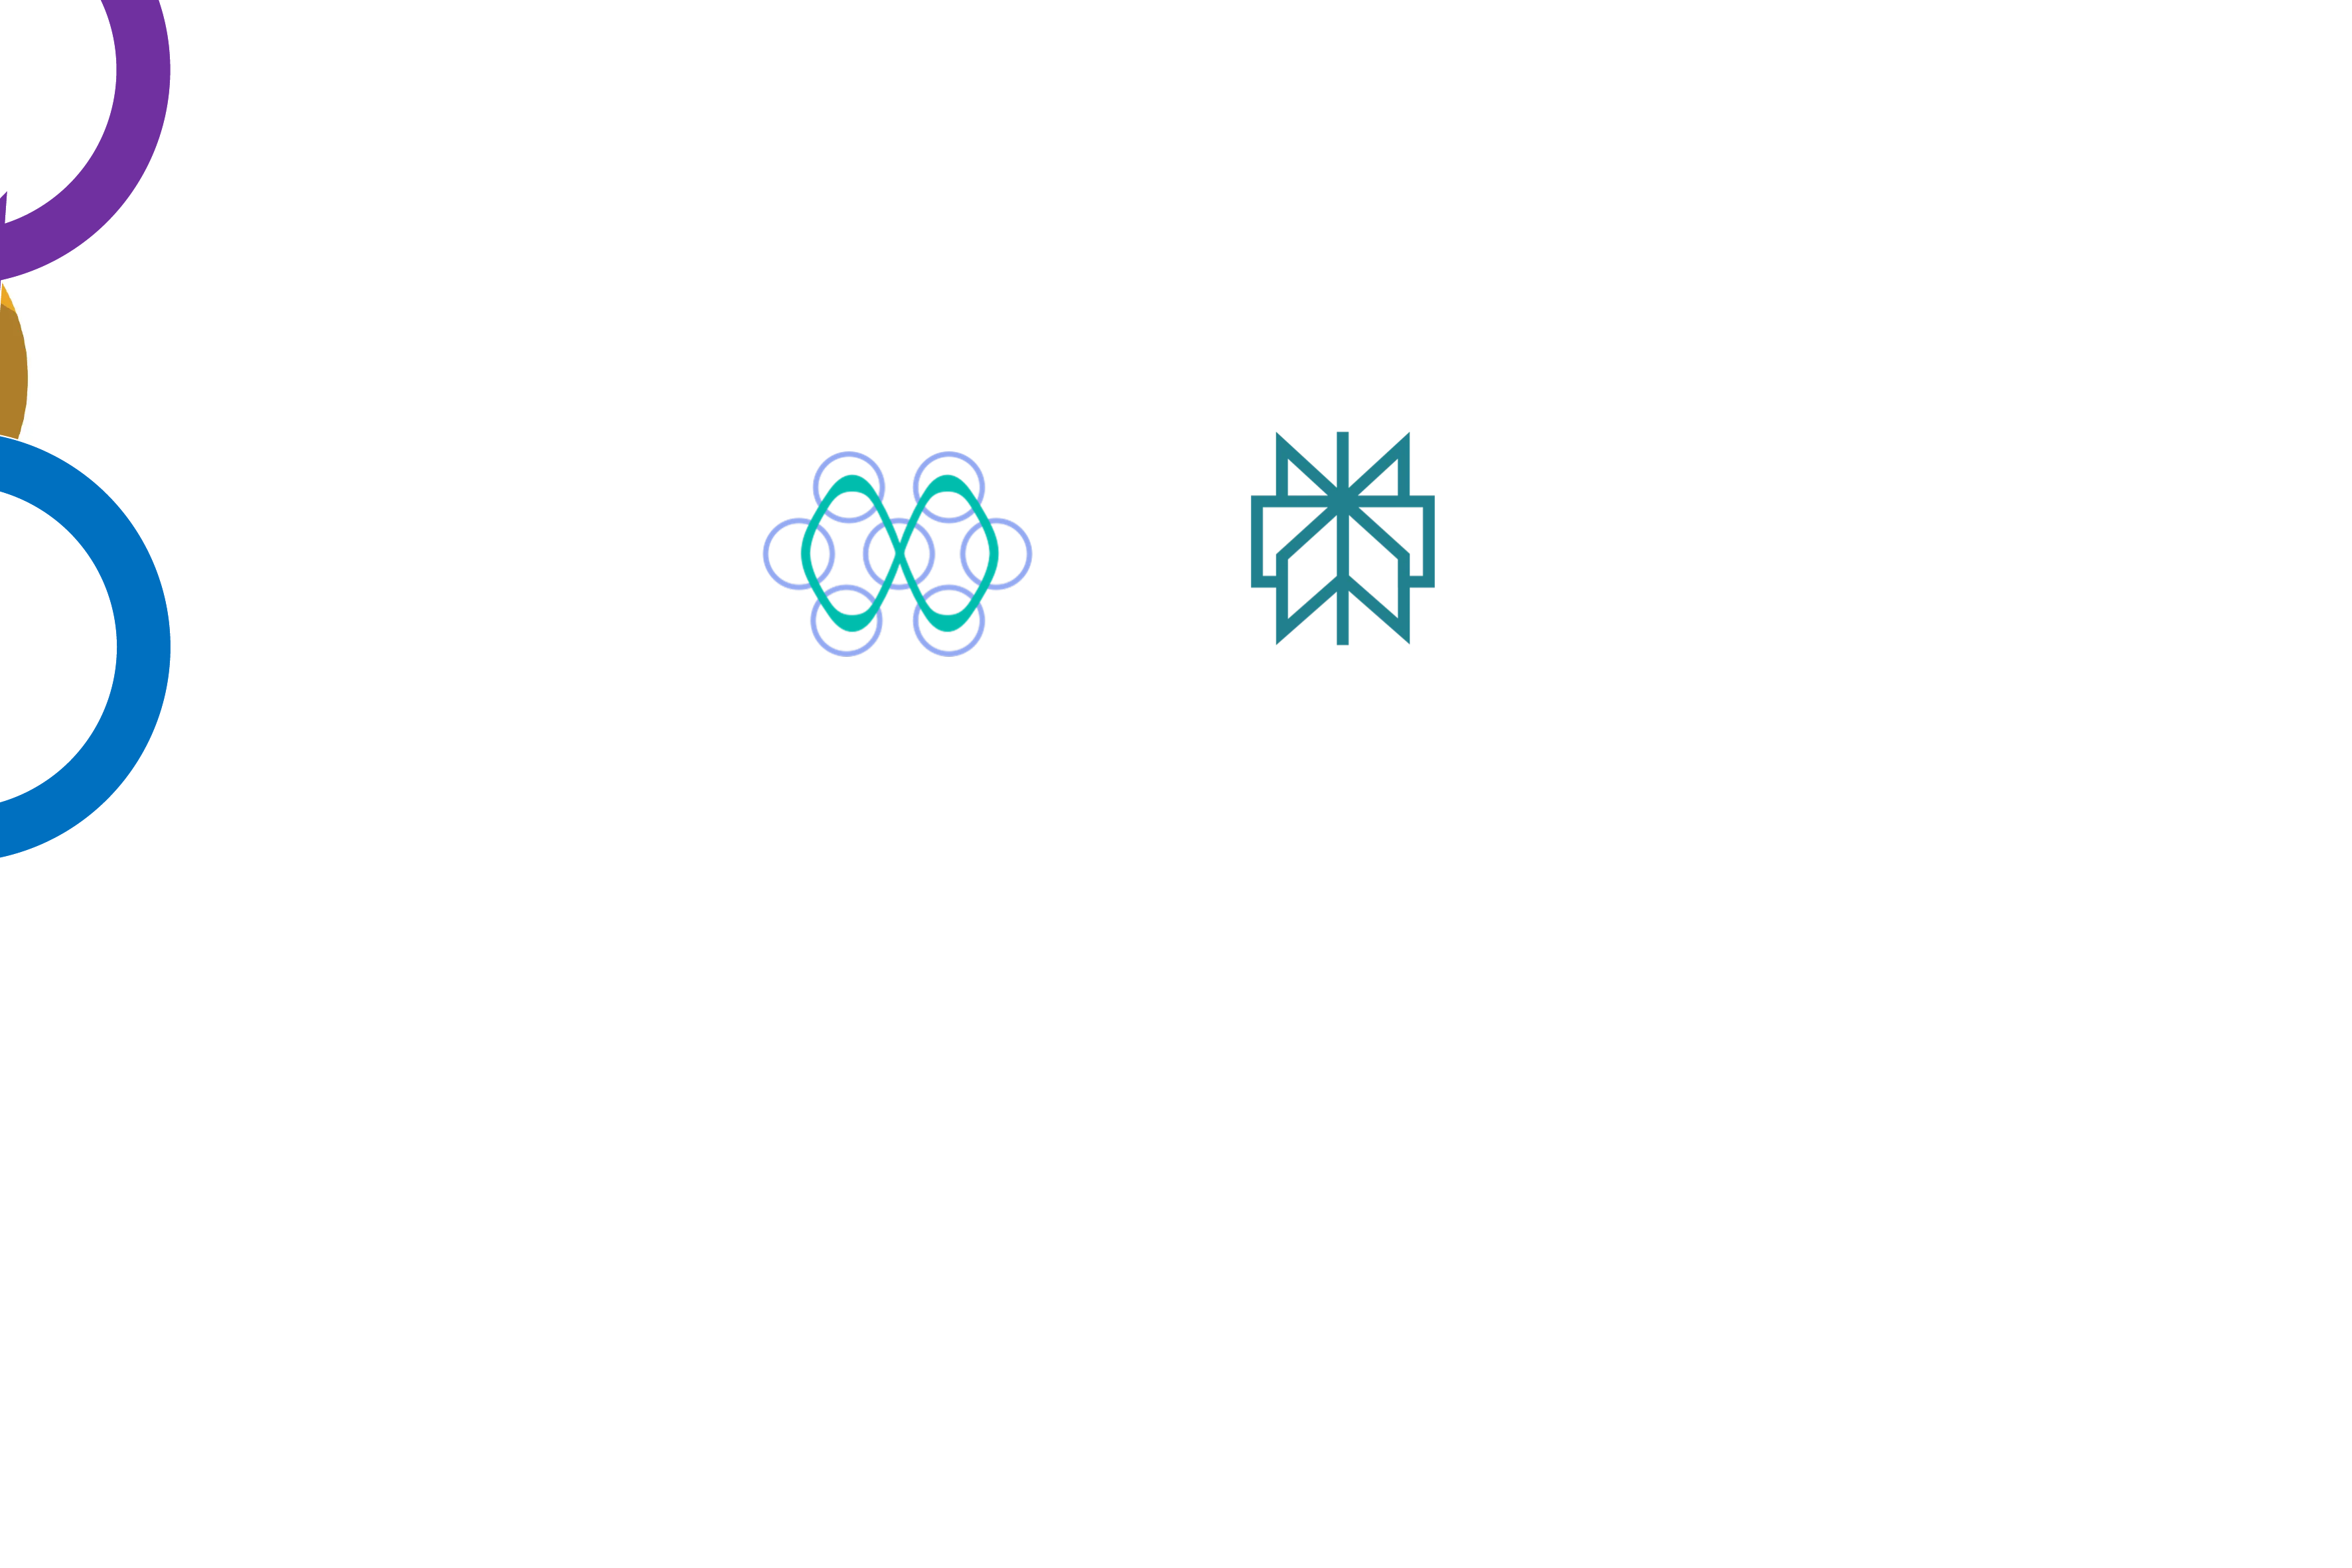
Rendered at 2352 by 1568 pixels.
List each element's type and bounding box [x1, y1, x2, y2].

text_box [0, 0, 669, 863]
picture [1207, 403, 1478, 662]
picture [751, 451, 1059, 662]
